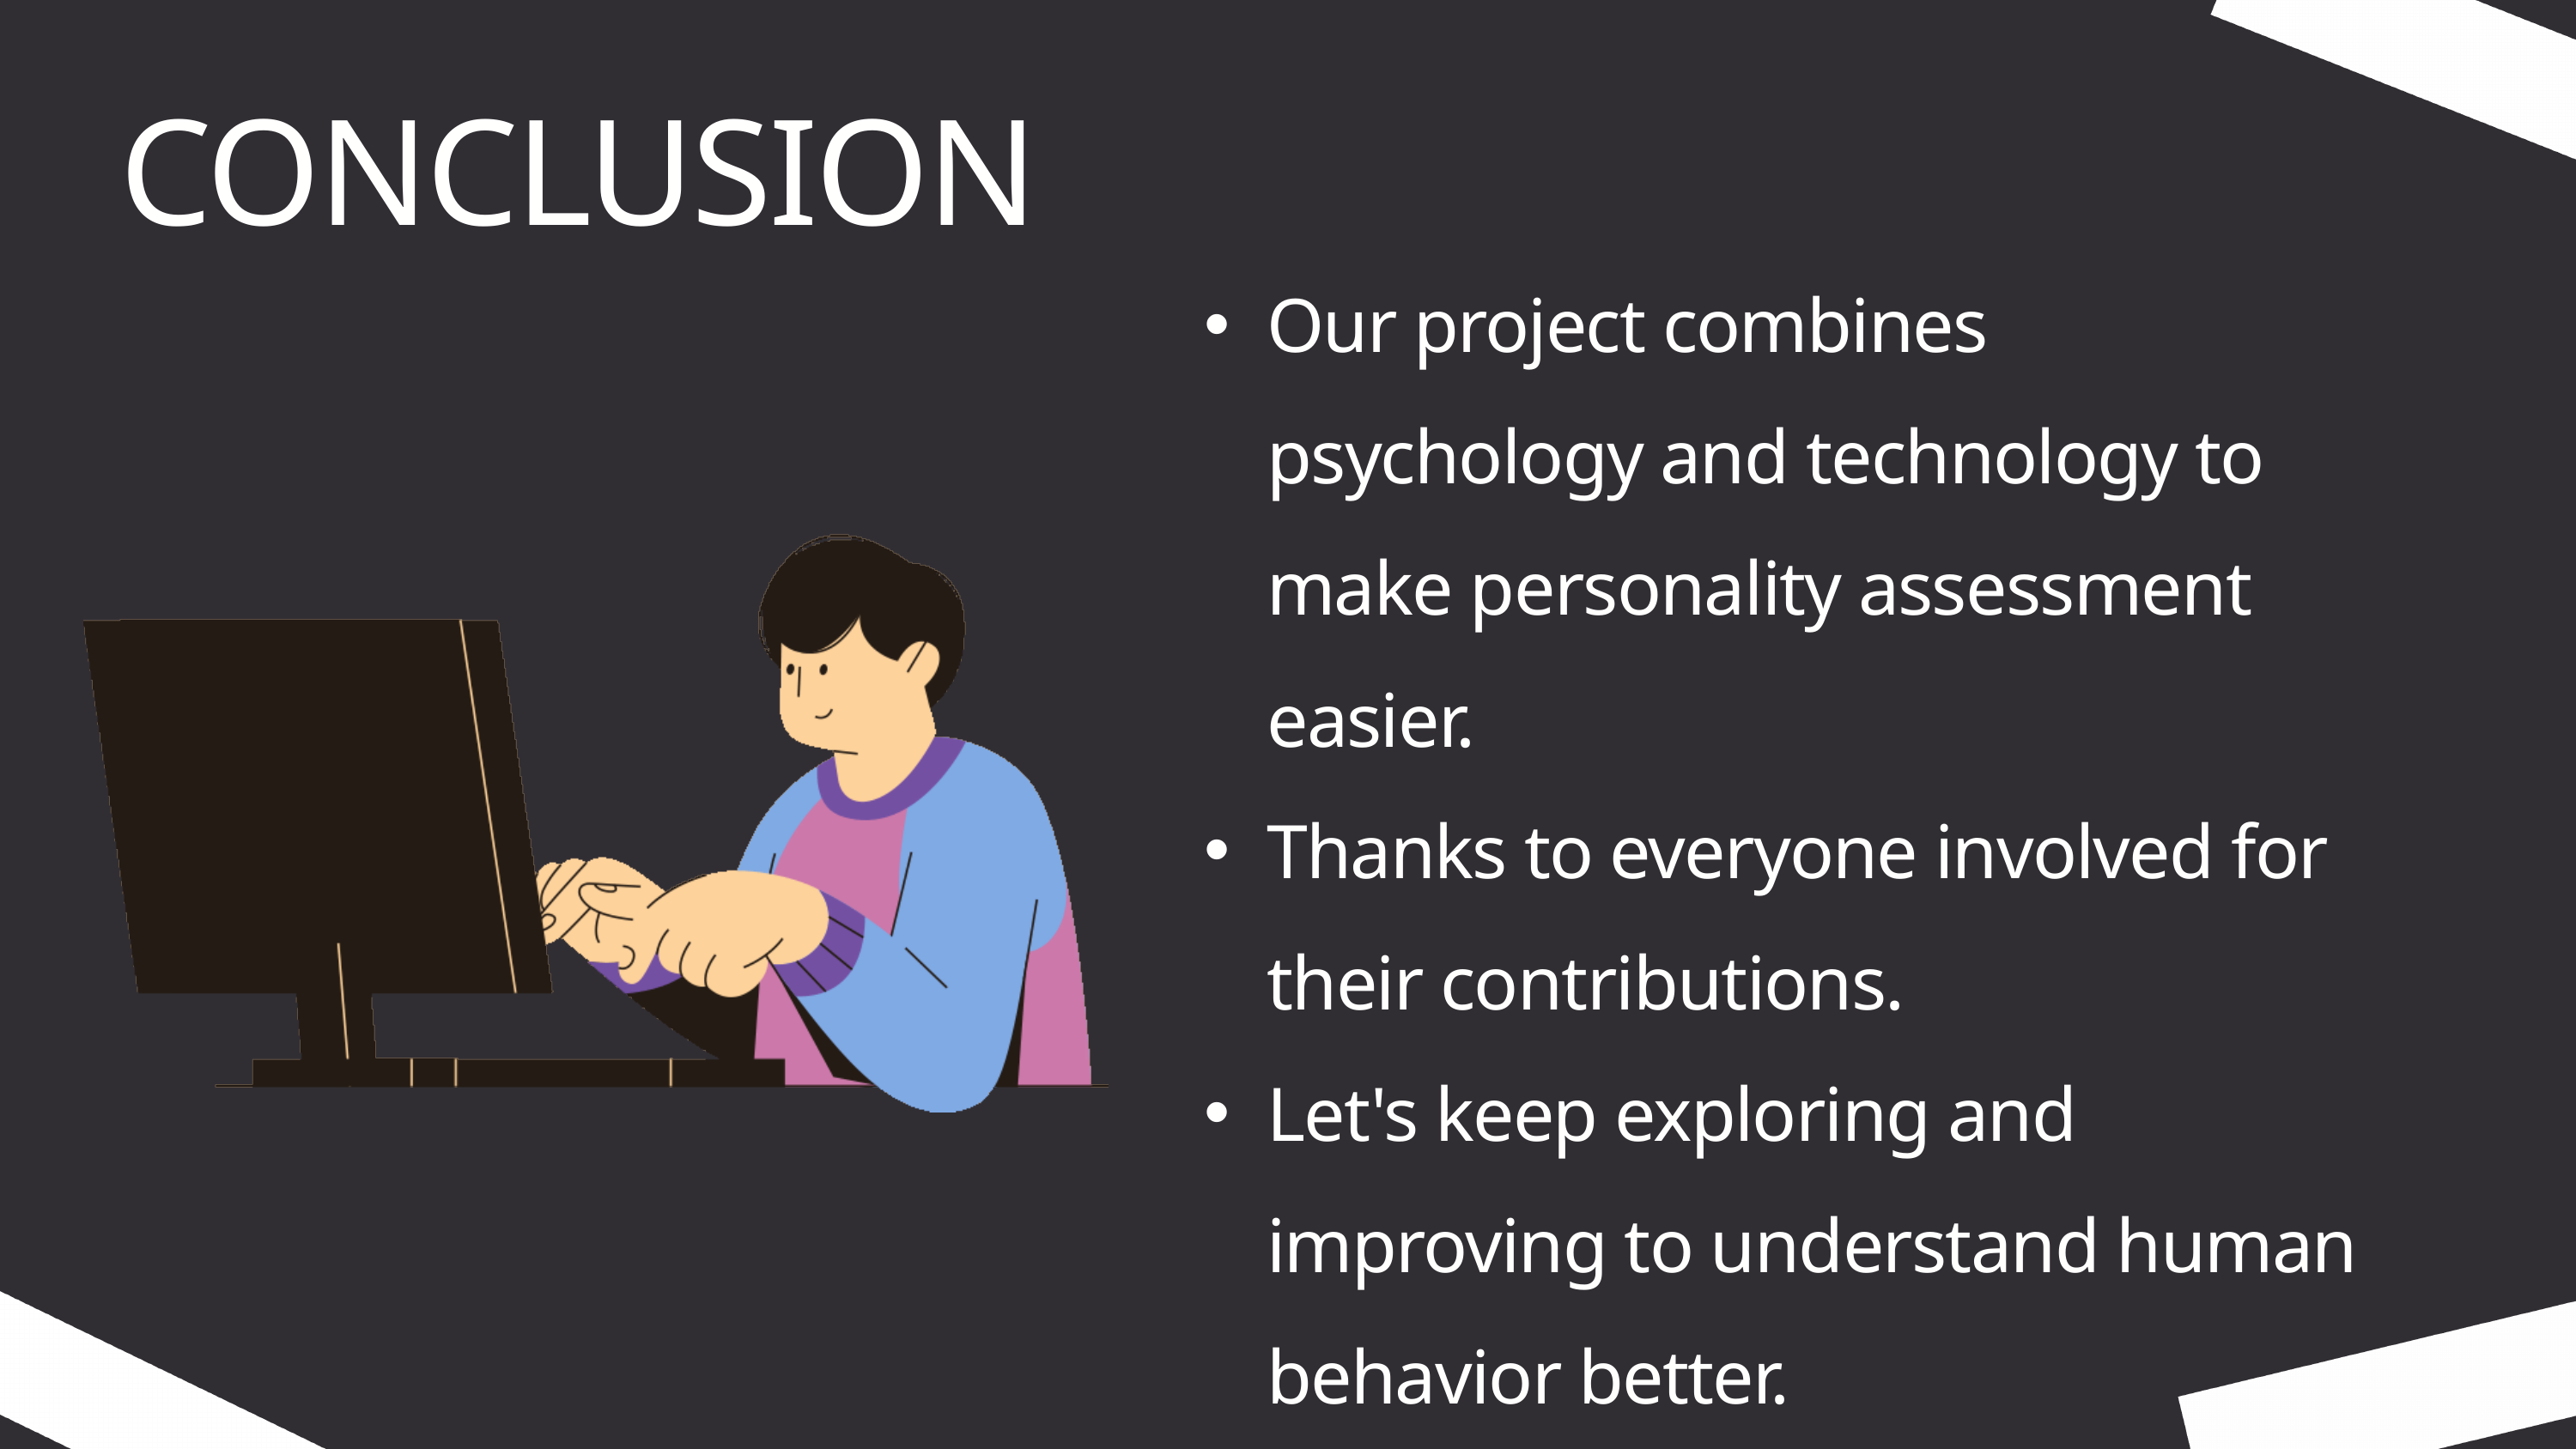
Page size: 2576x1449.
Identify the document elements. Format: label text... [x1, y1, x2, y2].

picture [83, 532, 1109, 1113]
text_box CONCLUSION [119, 115, 2234, 255]
picture [2211, 0, 2576, 159]
picture [0, 1292, 331, 1449]
picture [2184, 1301, 2576, 1449]
text_box Our project combines psychology and technology to make personality assessment easier. Thanks to everyone involved for their contributions. Let's keep exploring and improving to understand human behavior better. [1141, 235, 2372, 1419]
